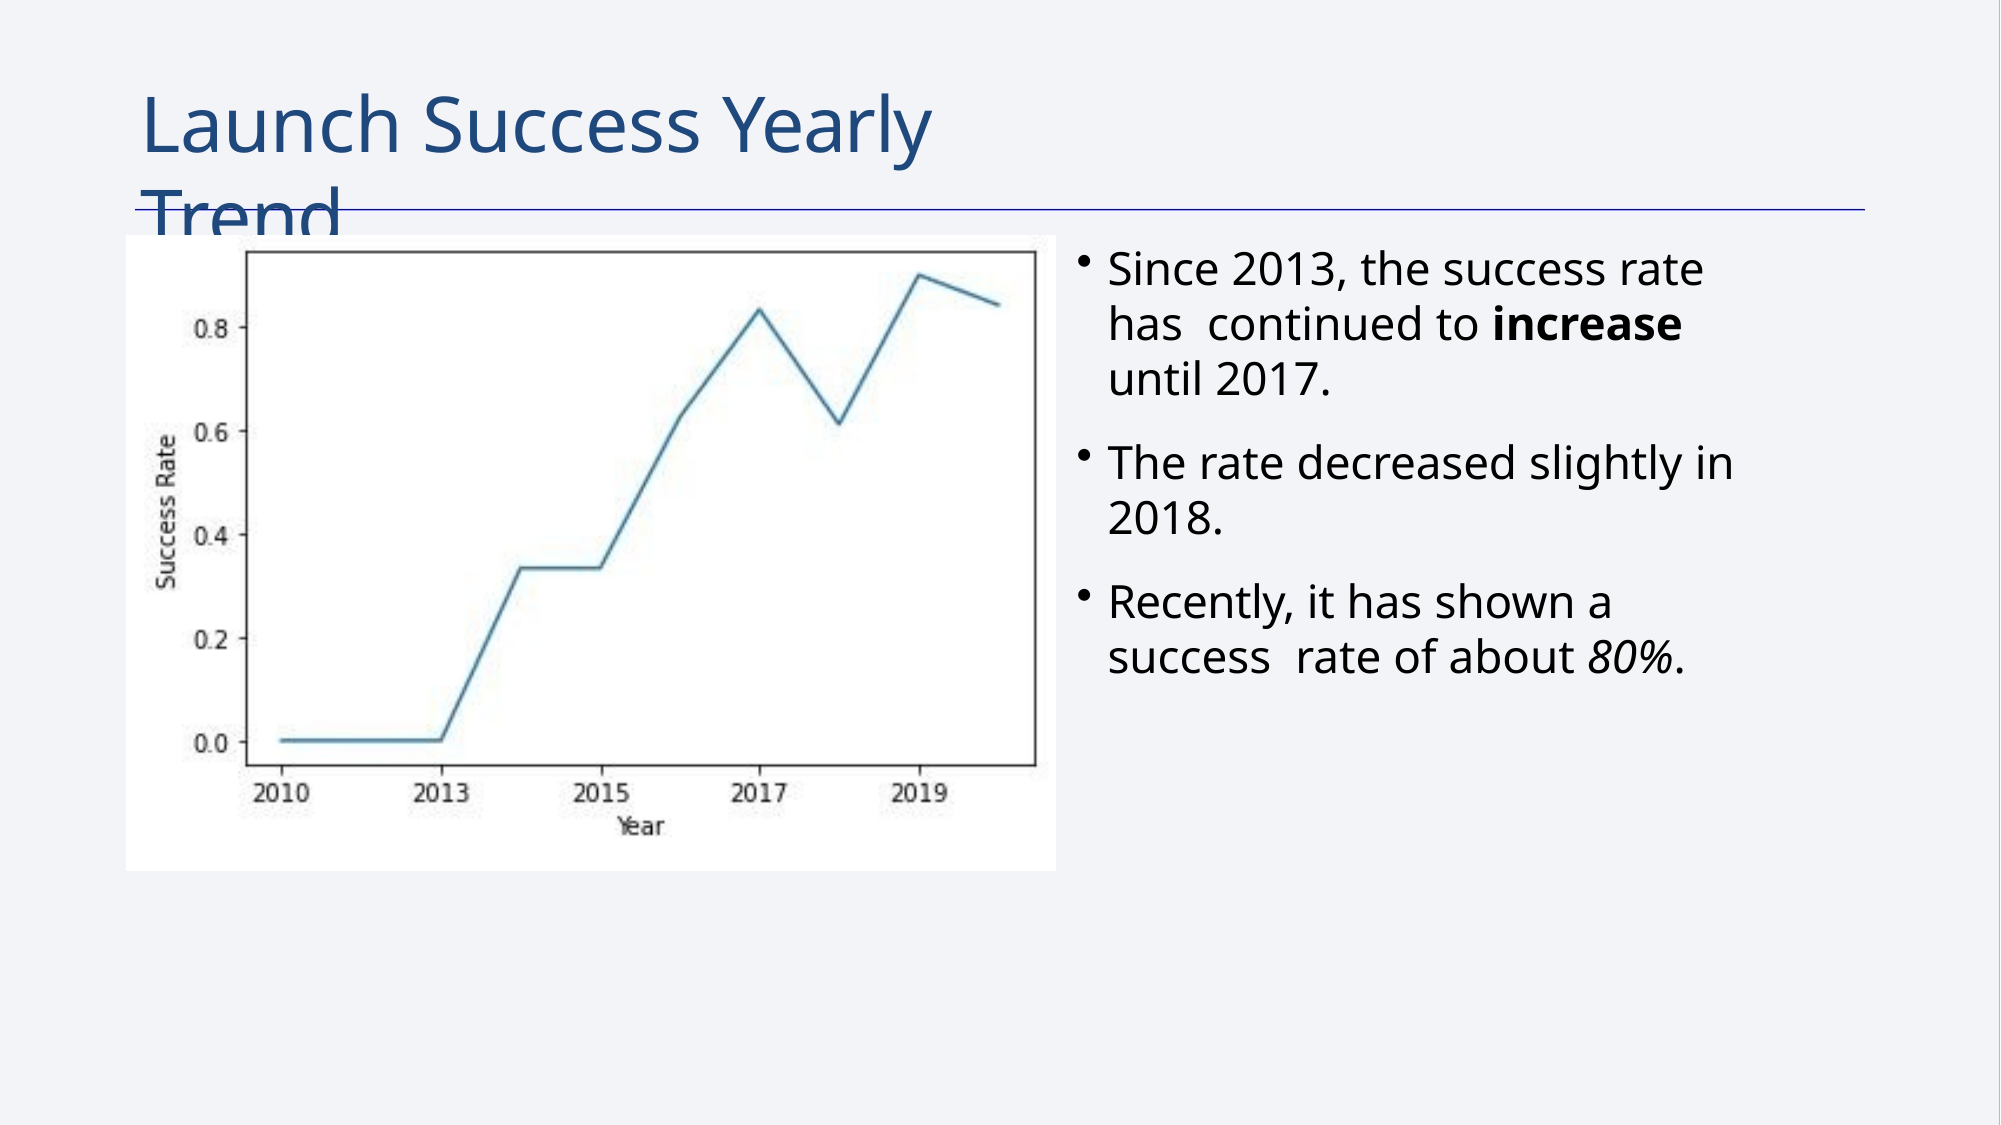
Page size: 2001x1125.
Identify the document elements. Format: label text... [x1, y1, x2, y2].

text_box Since 2013, the success rate has continued to increase until 2017. The rate decreased slightly in 2018. Recently, it has shown a success rate of about 80%. [1074, 237, 1836, 683]
picture [0, 0, 2000, 1125]
title Launch Success Yearly Trend [138, 73, 1157, 264]
